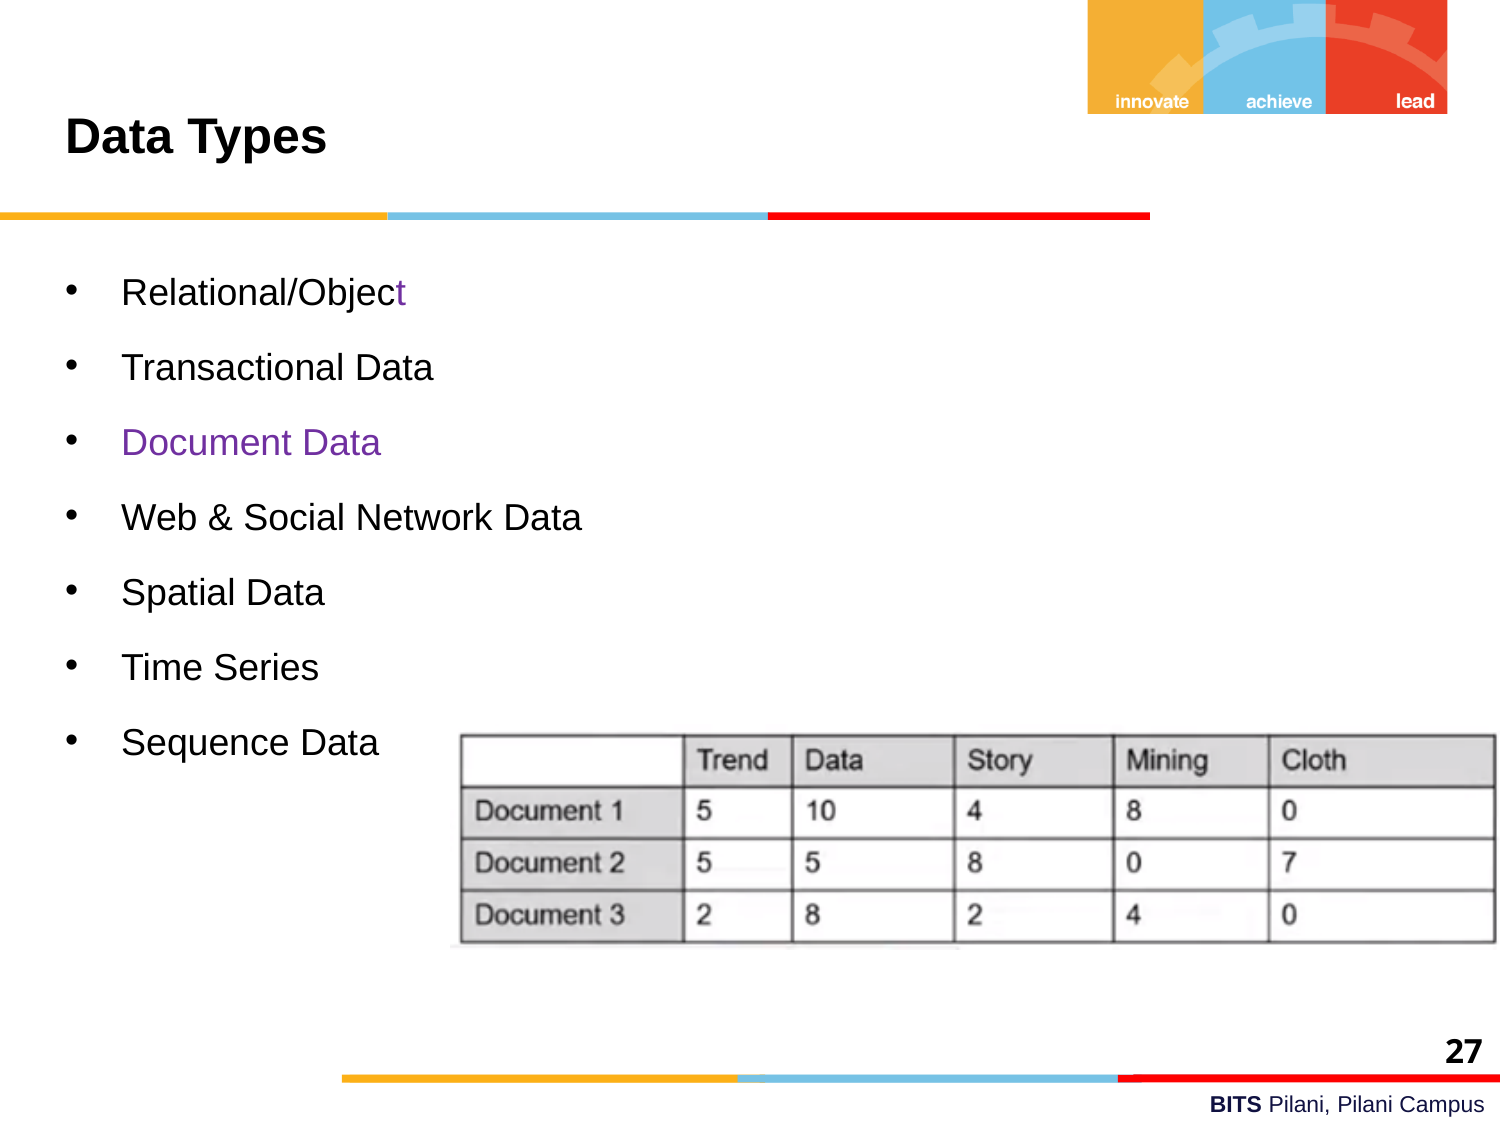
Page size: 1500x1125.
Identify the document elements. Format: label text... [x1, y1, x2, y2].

text_box 27 [1429, 1022, 1500, 1076]
list Relational/Object Transactional Data Document Data Web & Social Network Data Spatial Data Time Series Sequence Data [50, 237, 1138, 980]
list Data Types [50, 24, 1088, 213]
picture [1087, 0, 1448, 114]
picture [449, 724, 1500, 951]
